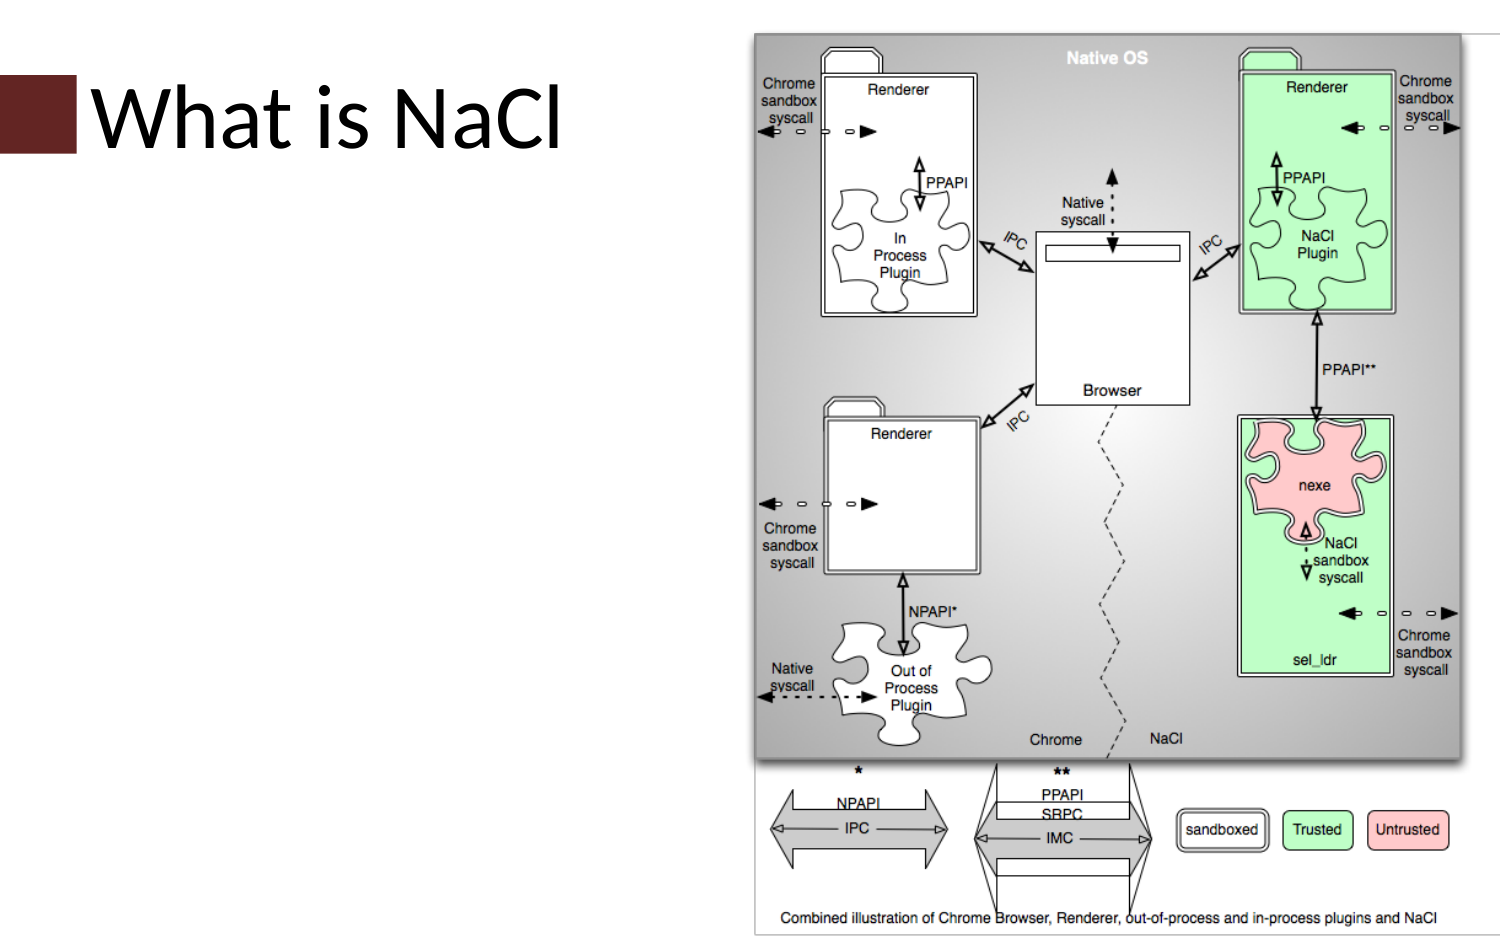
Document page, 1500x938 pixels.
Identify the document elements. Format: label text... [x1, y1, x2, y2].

picture [731, 14, 1500, 938]
title What is NaCl [75, 37, 725, 186]
